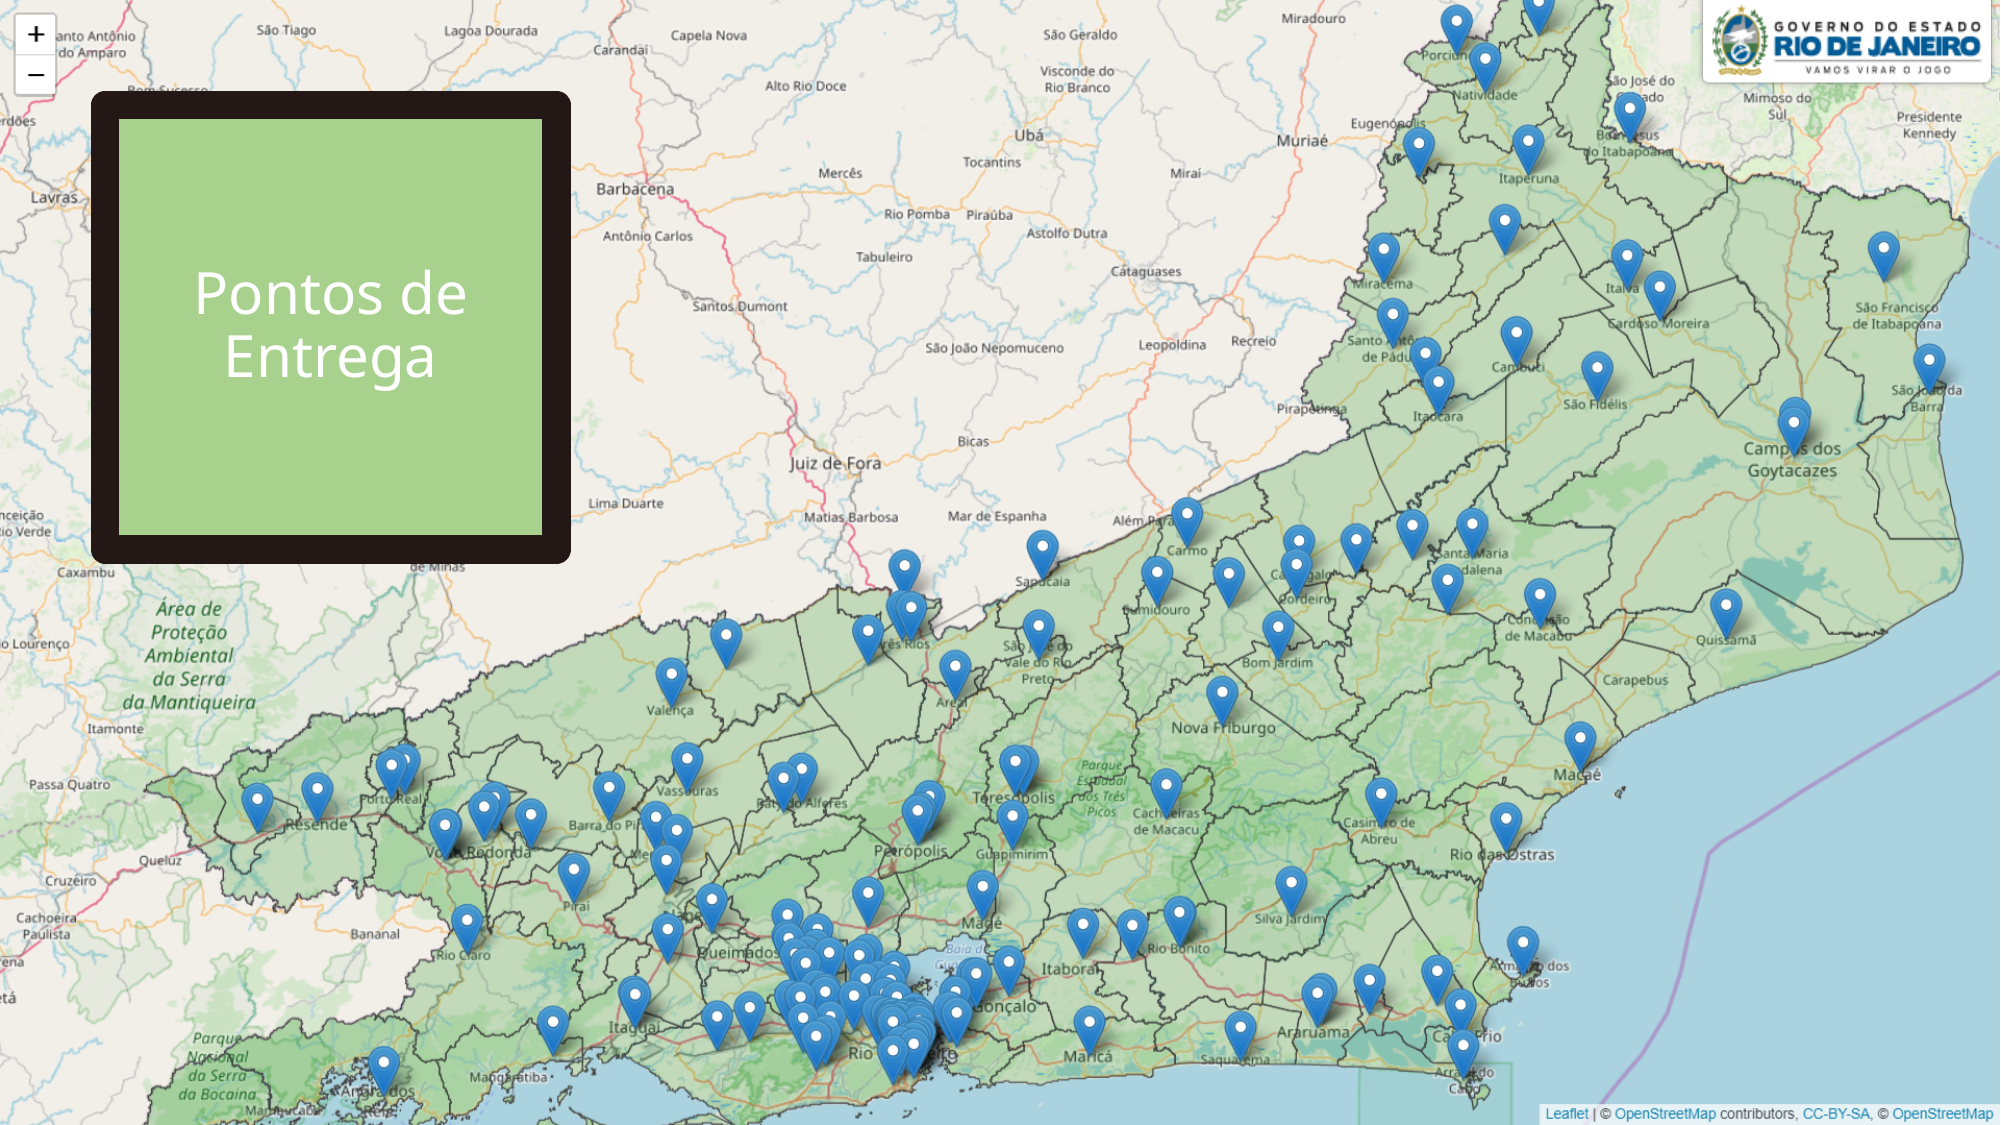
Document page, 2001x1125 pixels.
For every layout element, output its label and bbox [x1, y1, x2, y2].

list [0, 0, 2000, 1125]
picture [1694, 0, 2000, 89]
